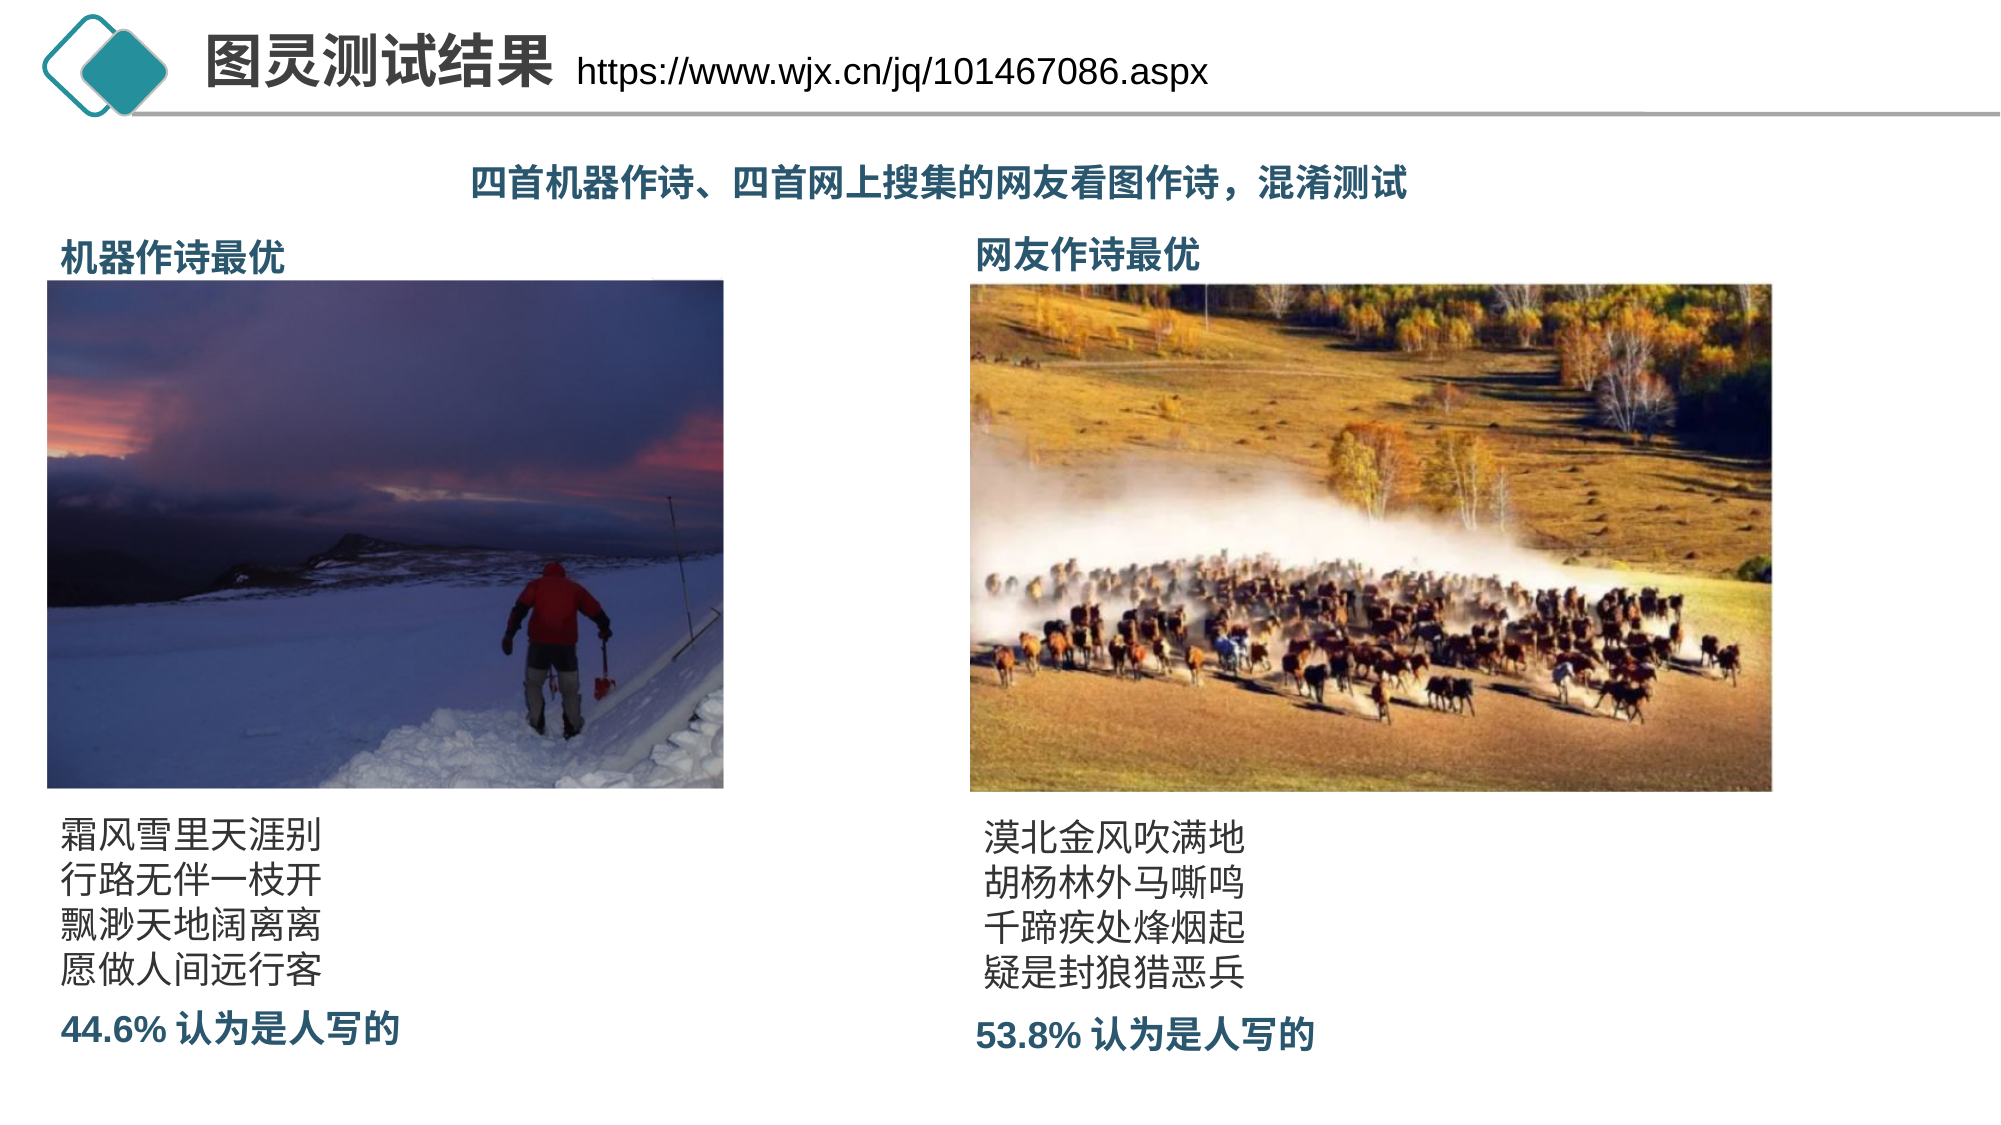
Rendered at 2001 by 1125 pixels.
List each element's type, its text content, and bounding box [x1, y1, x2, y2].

text_box 机器作诗最优 [46, 226, 968, 287]
picture [45, 277, 727, 793]
text_box 图灵测试结果 [189, 25, 1048, 115]
text_box 漠北金风吹满地 胡杨林外马嘶鸣 千蹄疾处烽烟起 疑是封狼猎恶兵 [968, 806, 1970, 1001]
text_box 网友作诗最优 [960, 223, 1963, 284]
picture [968, 278, 1774, 792]
text_box https://www.wjx.cn/jq/101467086.aspx [561, 39, 1563, 99]
text_box 霜风雪里天涯别 行路无伴一枝开 飘渺天地阔离离 愿做人间远行客 [46, 803, 1048, 999]
text_box 44.6%认为是人写的 [46, 999, 1048, 1058]
text_box 53.8%认为是人写的 [960, 1003, 1963, 1064]
text_box 四首机器作诗、四首网上搜集的网友看图作诗，混淆测试 [455, 151, 1457, 212]
